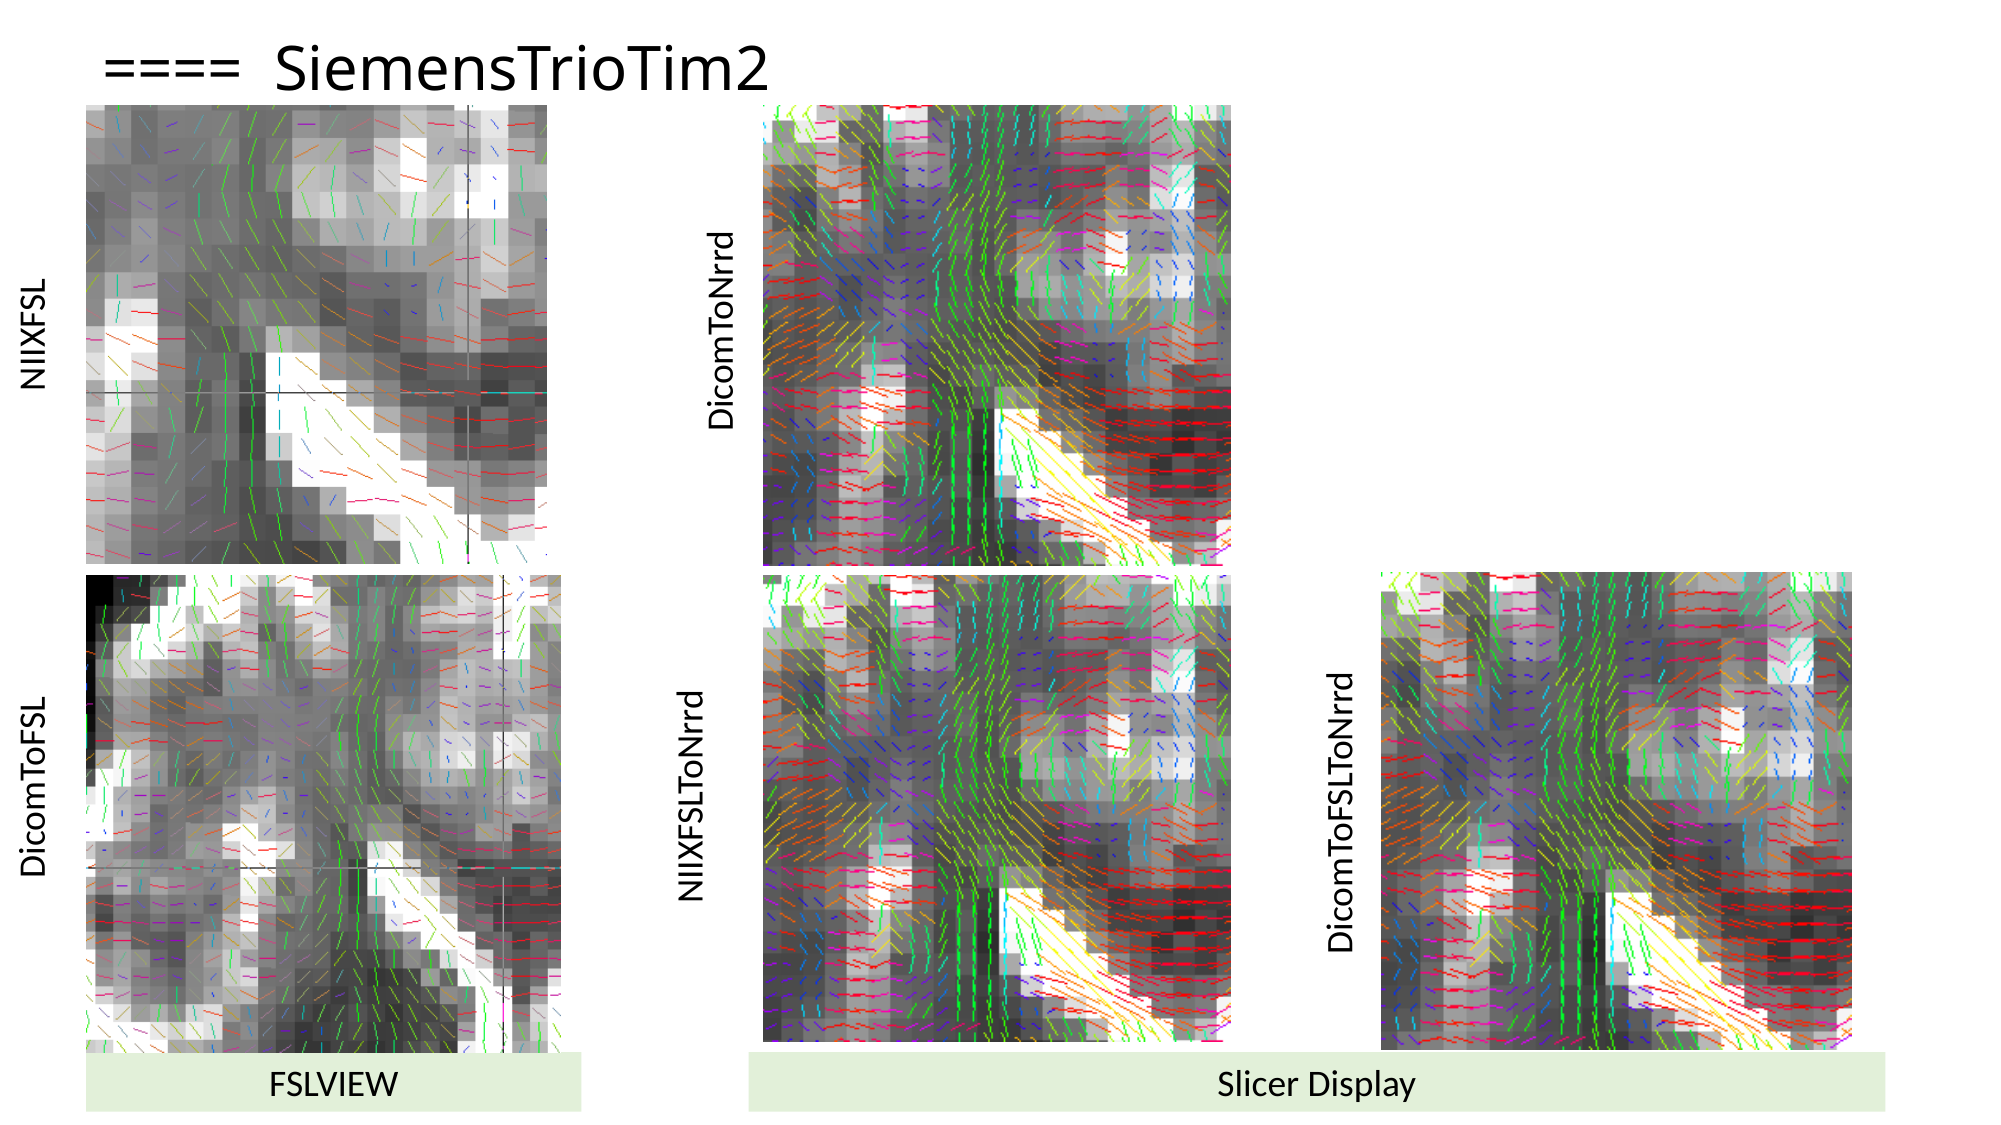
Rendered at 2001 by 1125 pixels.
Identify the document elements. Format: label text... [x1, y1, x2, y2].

text_box NIIXFSLToNrrd [657, 675, 718, 919]
title ==== SiemensTrioTim2 [86, 29, 1812, 112]
text_box NIIXFSL [0, 263, 60, 406]
text_box DicomToFSL [0, 681, 60, 893]
picture [86, 105, 547, 564]
picture [763, 575, 1231, 1043]
text_box DicomToNrrd [687, 215, 748, 447]
text_box DicomToFSLToNrrd [1307, 656, 1368, 970]
picture [1381, 572, 1853, 1050]
picture [763, 105, 1231, 566]
text_box Slicer Display [748, 1052, 1886, 1112]
text_box FSLVIEW [86, 1052, 582, 1112]
picture [86, 575, 561, 1053]
